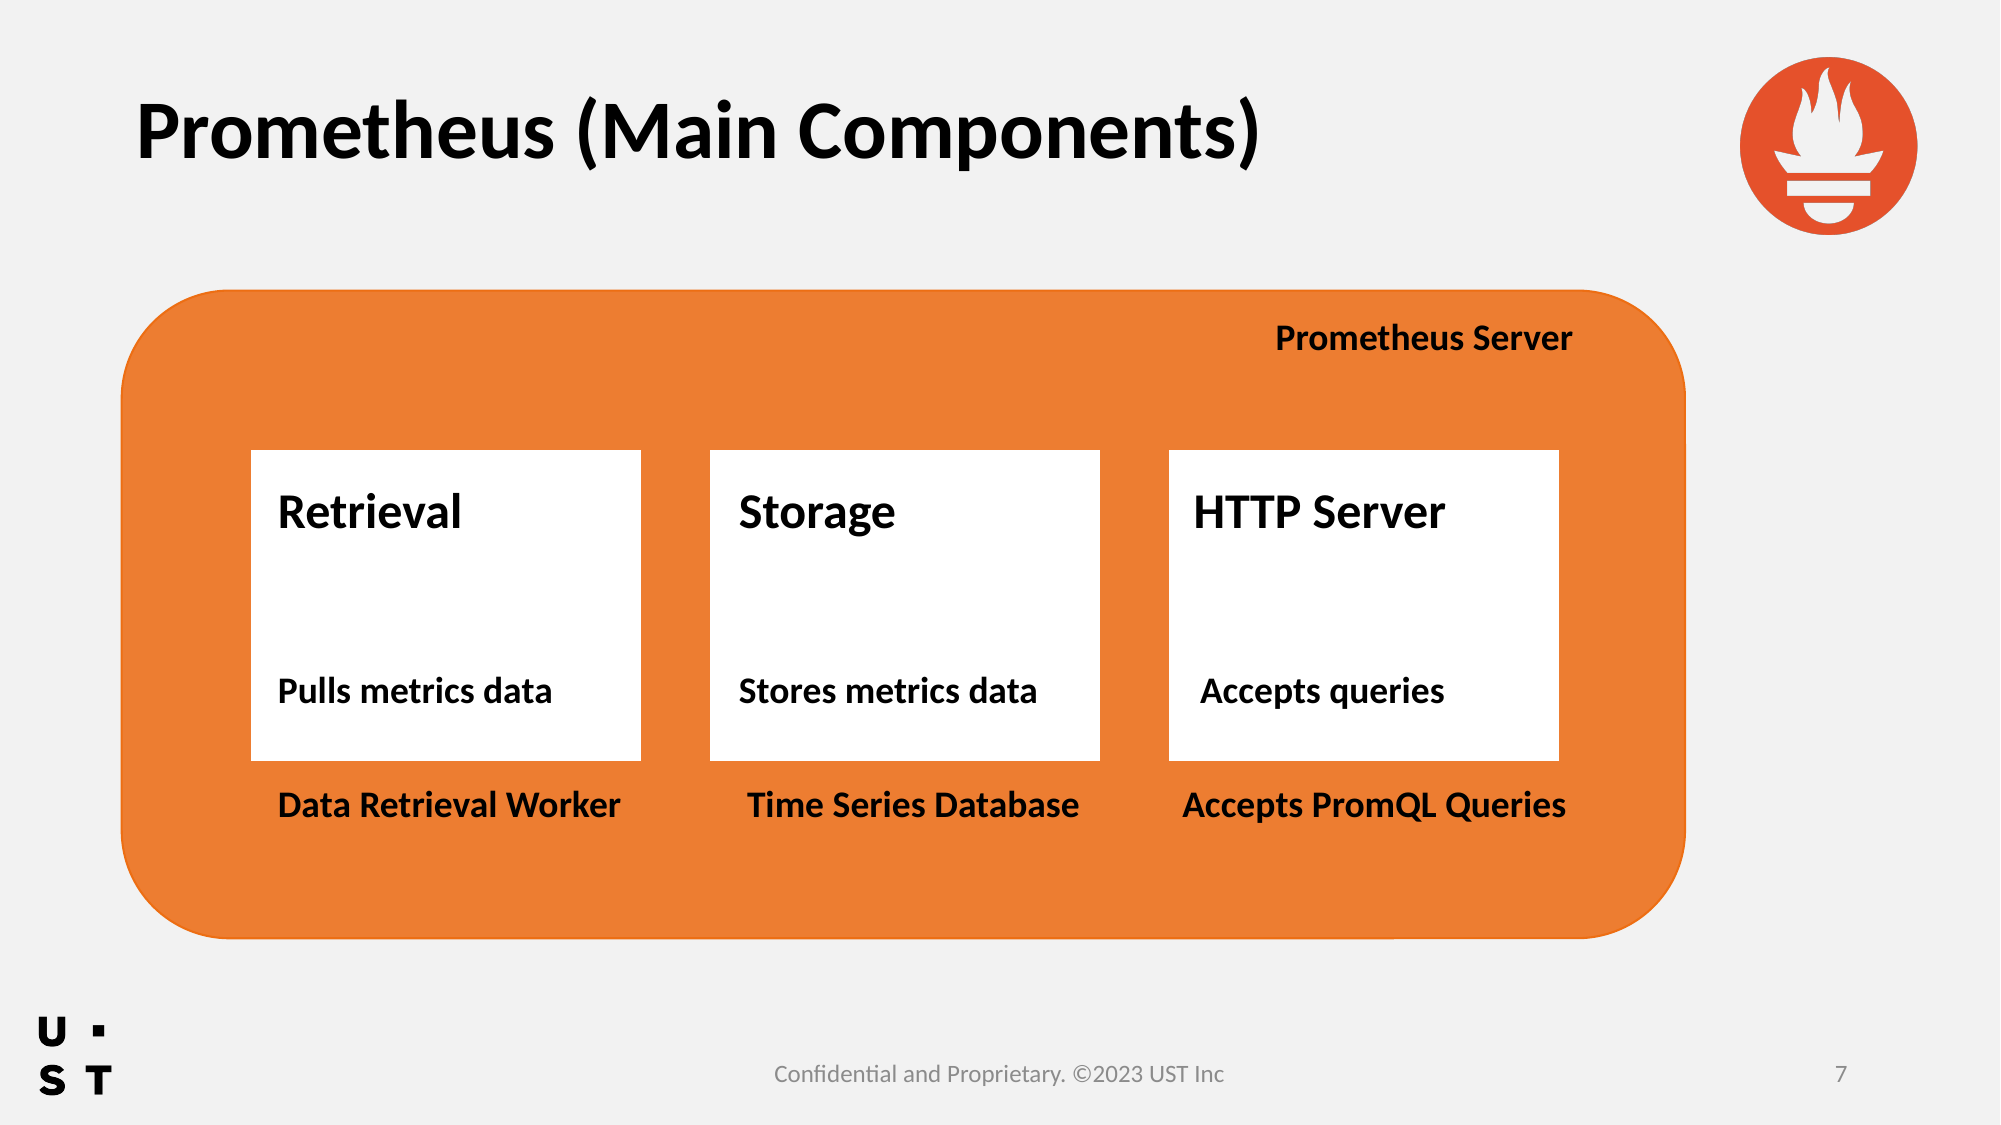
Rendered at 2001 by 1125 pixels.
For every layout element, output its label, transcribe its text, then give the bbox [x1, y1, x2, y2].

picture [27, 1004, 123, 1107]
picture [1740, 56, 1920, 235]
text_box Prometheus (Main Components) [121, 67, 1303, 183]
slide_number 7 [1412, 1042, 1863, 1103]
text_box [121, 290, 1685, 939]
footer Confidential and Proprietary. ©2023 UST Inc [662, 1042, 1338, 1103]
